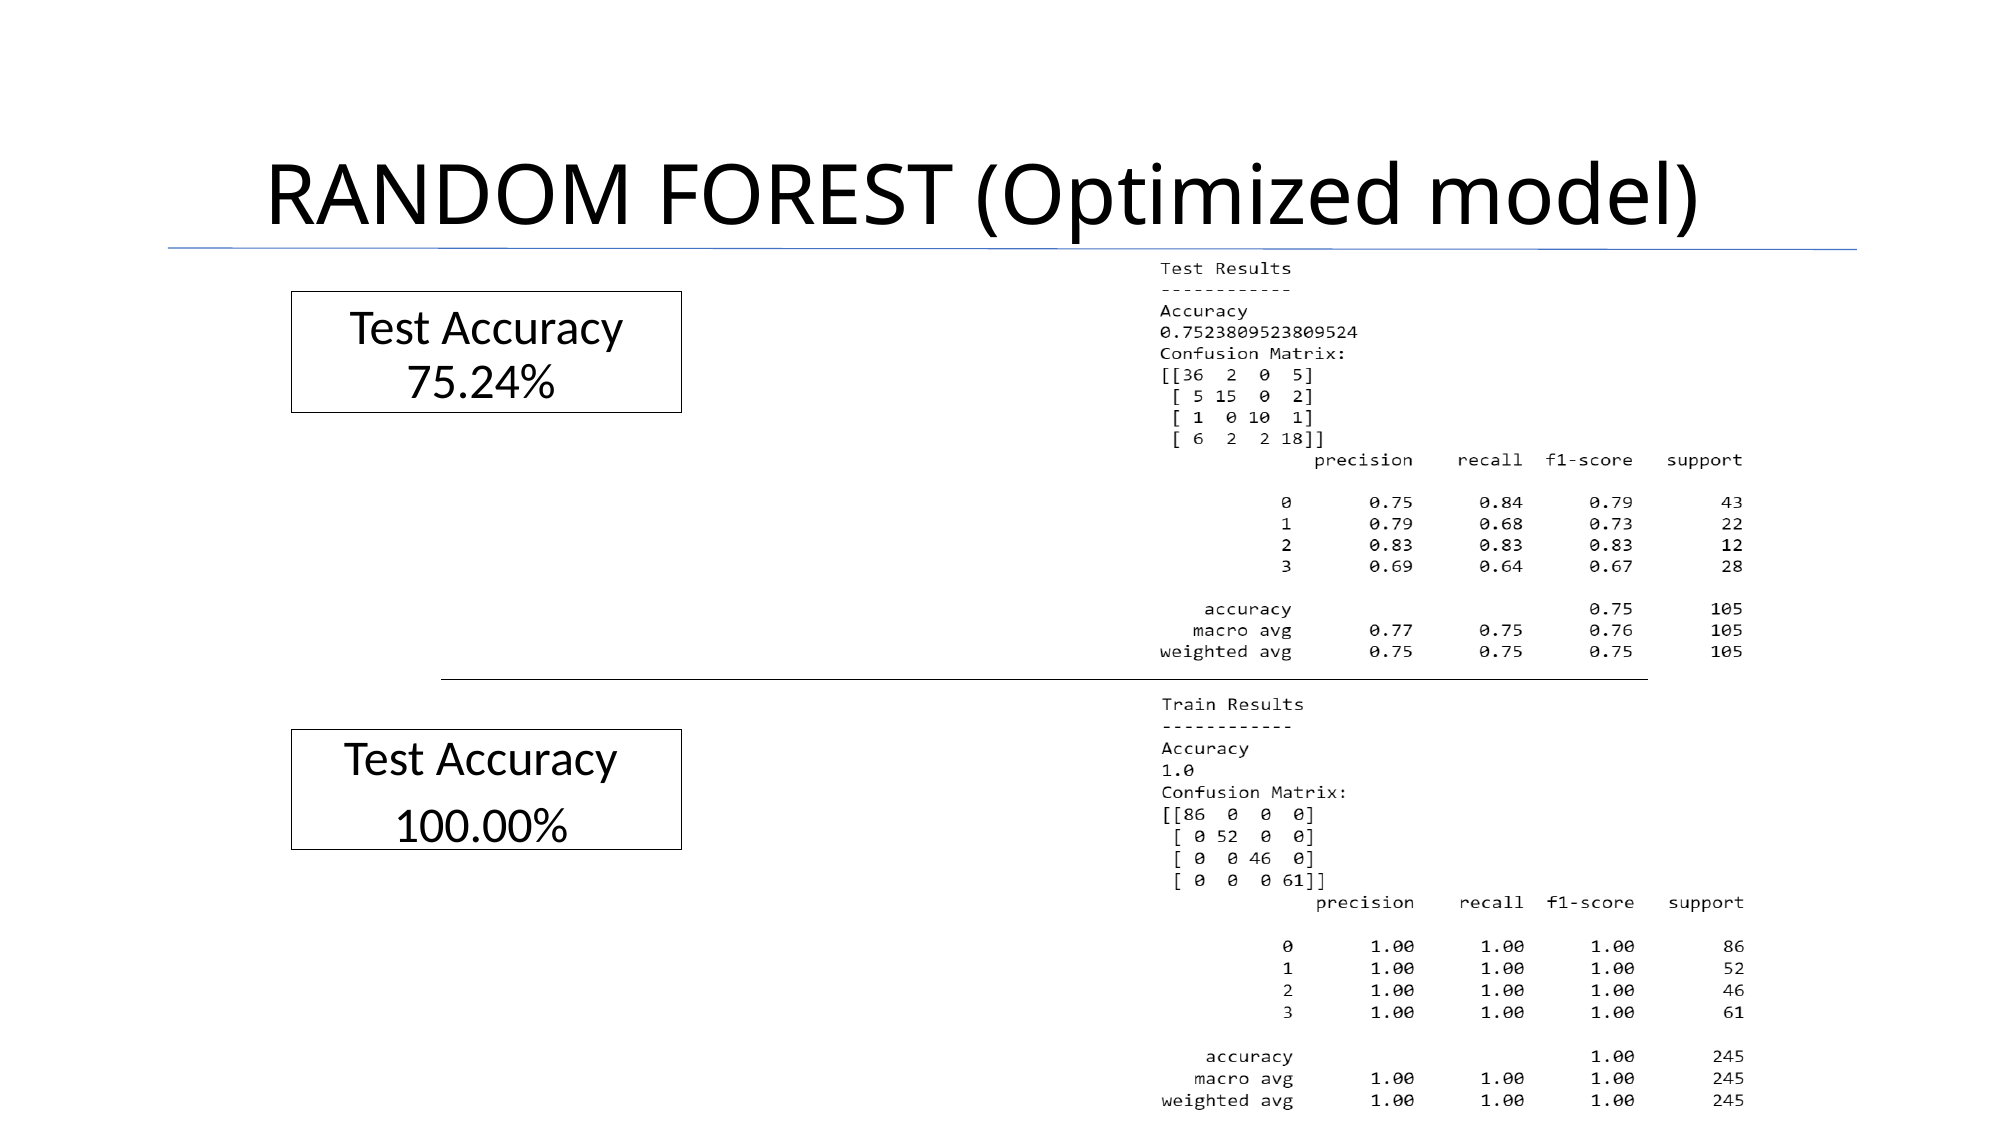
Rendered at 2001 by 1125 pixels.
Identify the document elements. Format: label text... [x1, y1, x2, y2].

text_box RANDOM FOREST (Optimized model) [249, 96, 1750, 247]
picture [1121, 686, 1812, 1122]
picture [1102, 256, 1768, 679]
text_box Test Accuracy 75.24% [291, 291, 682, 413]
text_box Test Accuracy 100.00% [291, 729, 682, 850]
